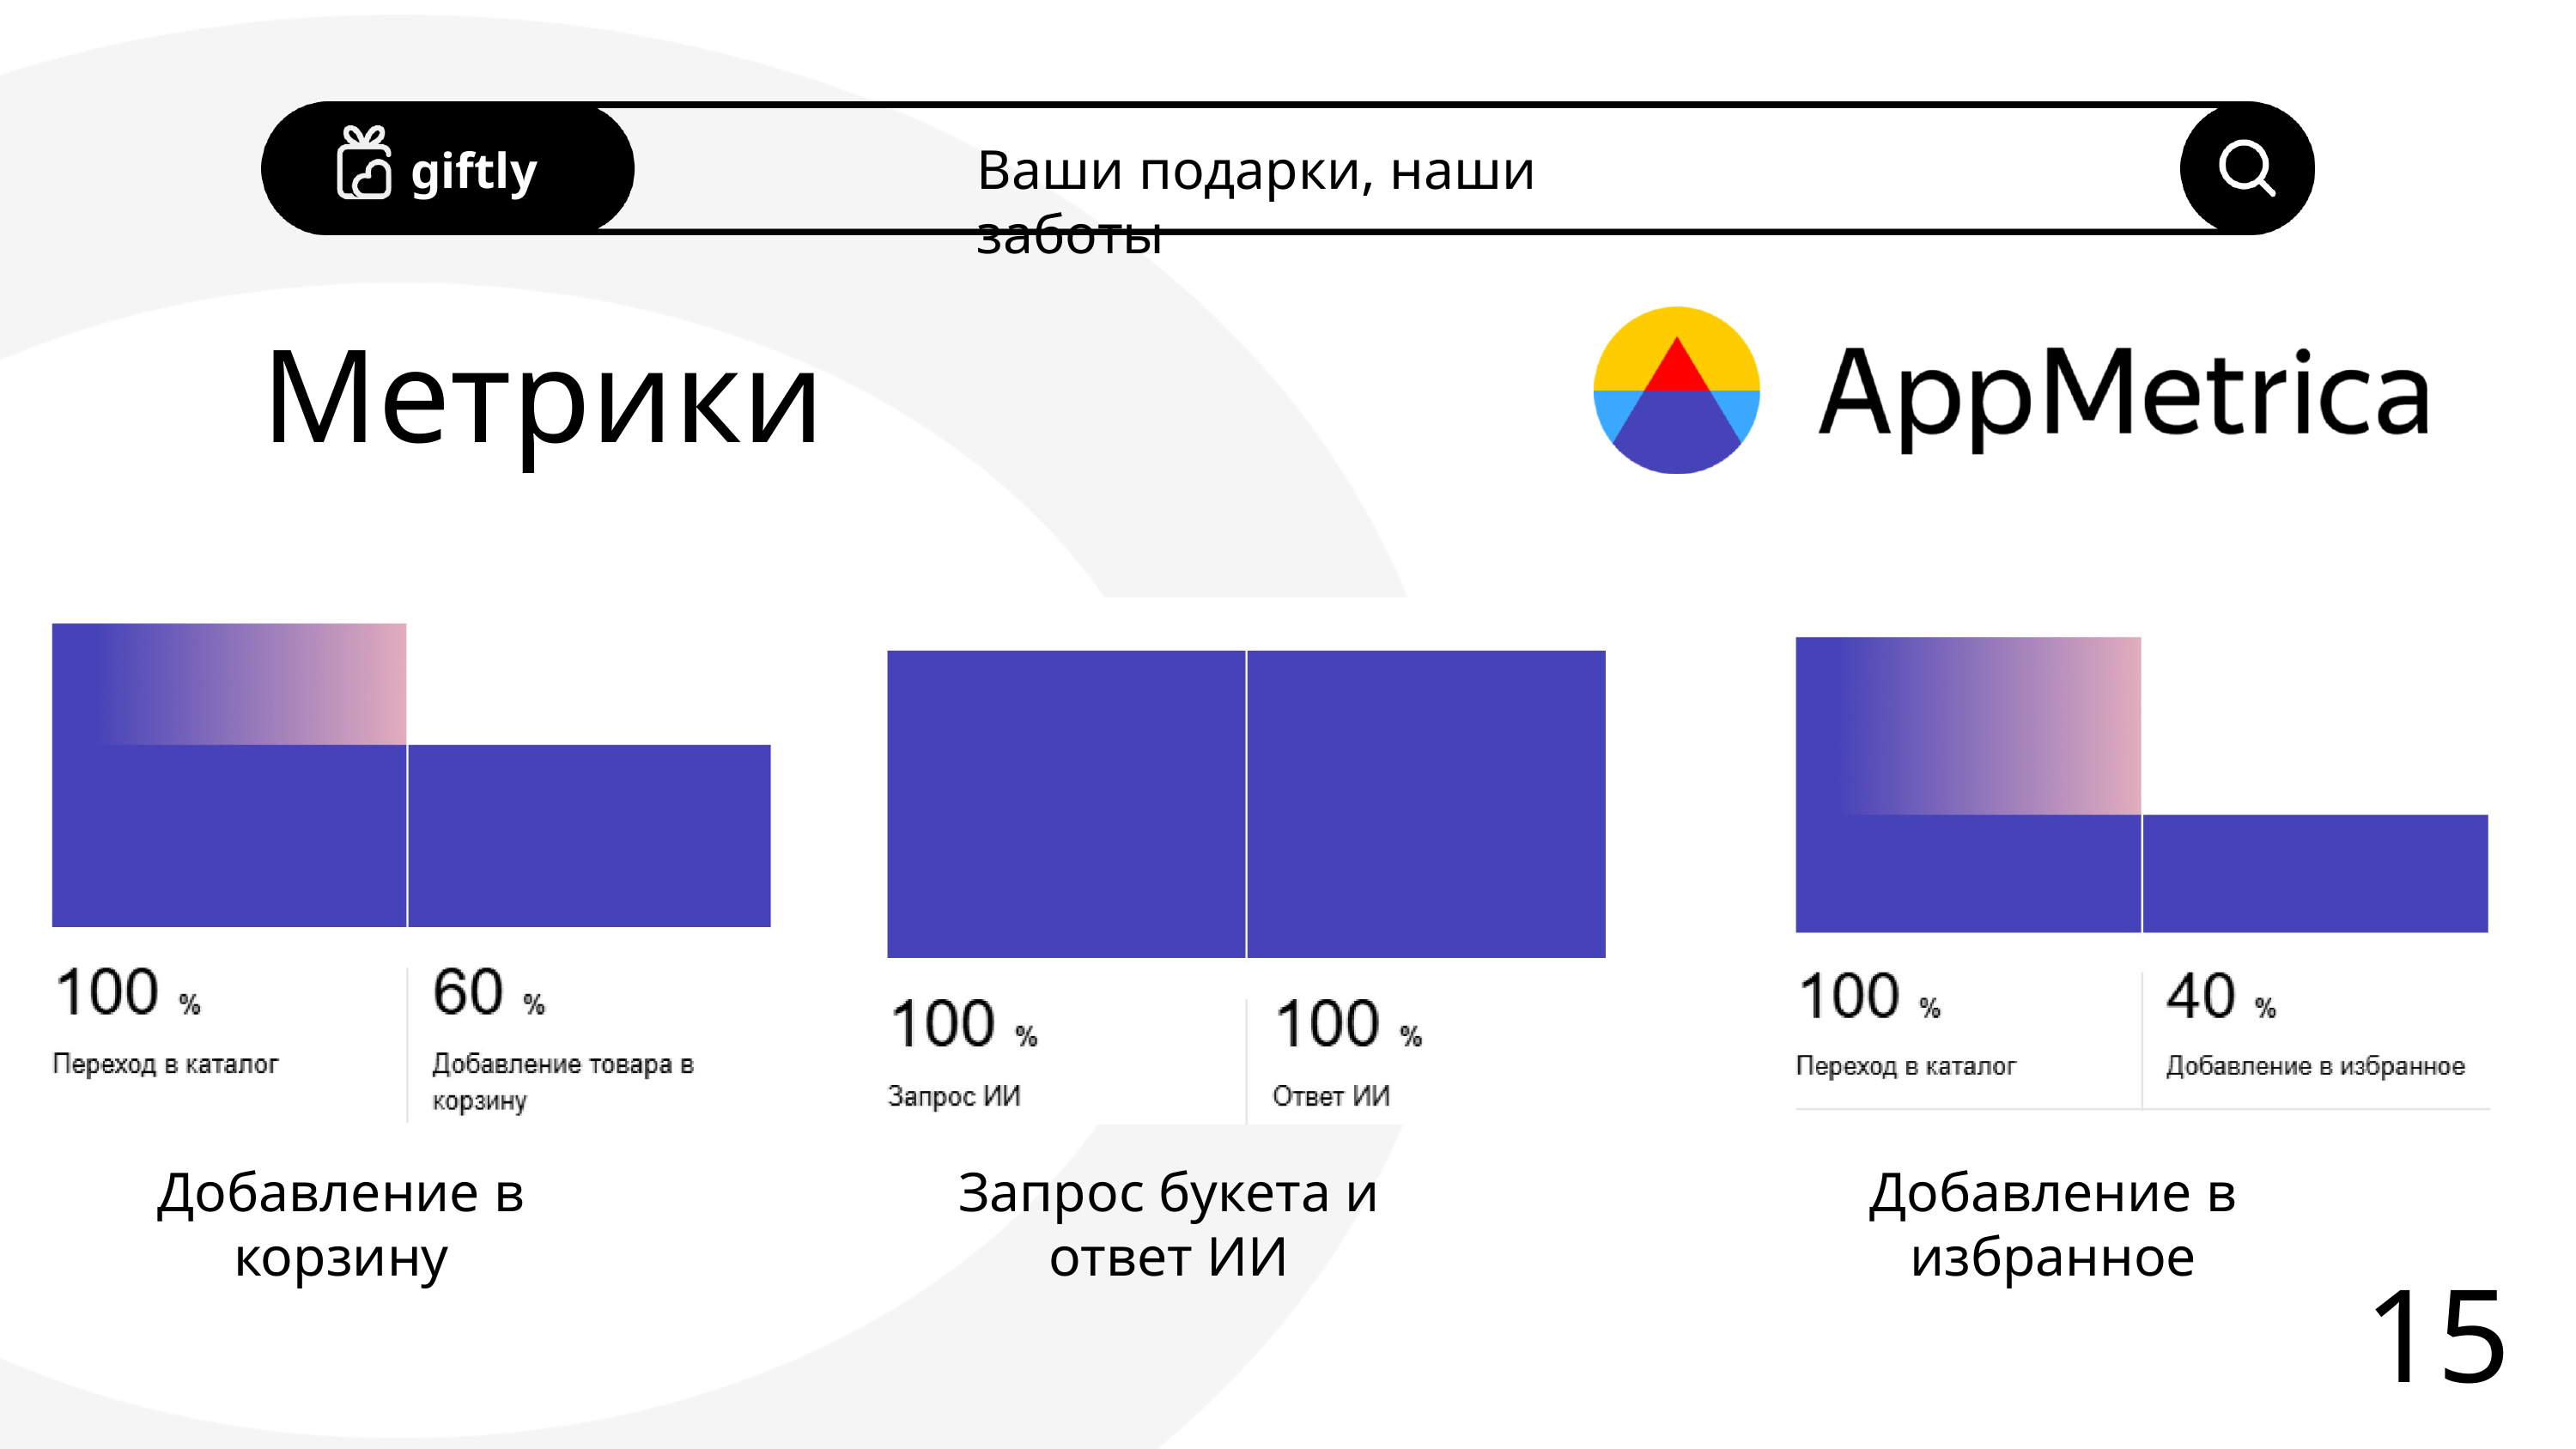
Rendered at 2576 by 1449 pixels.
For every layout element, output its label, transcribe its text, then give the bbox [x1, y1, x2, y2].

text_box 15 [2364, 1253, 2576, 1366]
text_box Добавление в избранное [1826, 1157, 2281, 1287]
picture [0, 15, 2315, 1449]
picture [1754, 609, 2576, 1111]
picture [1594, 306, 2427, 474]
